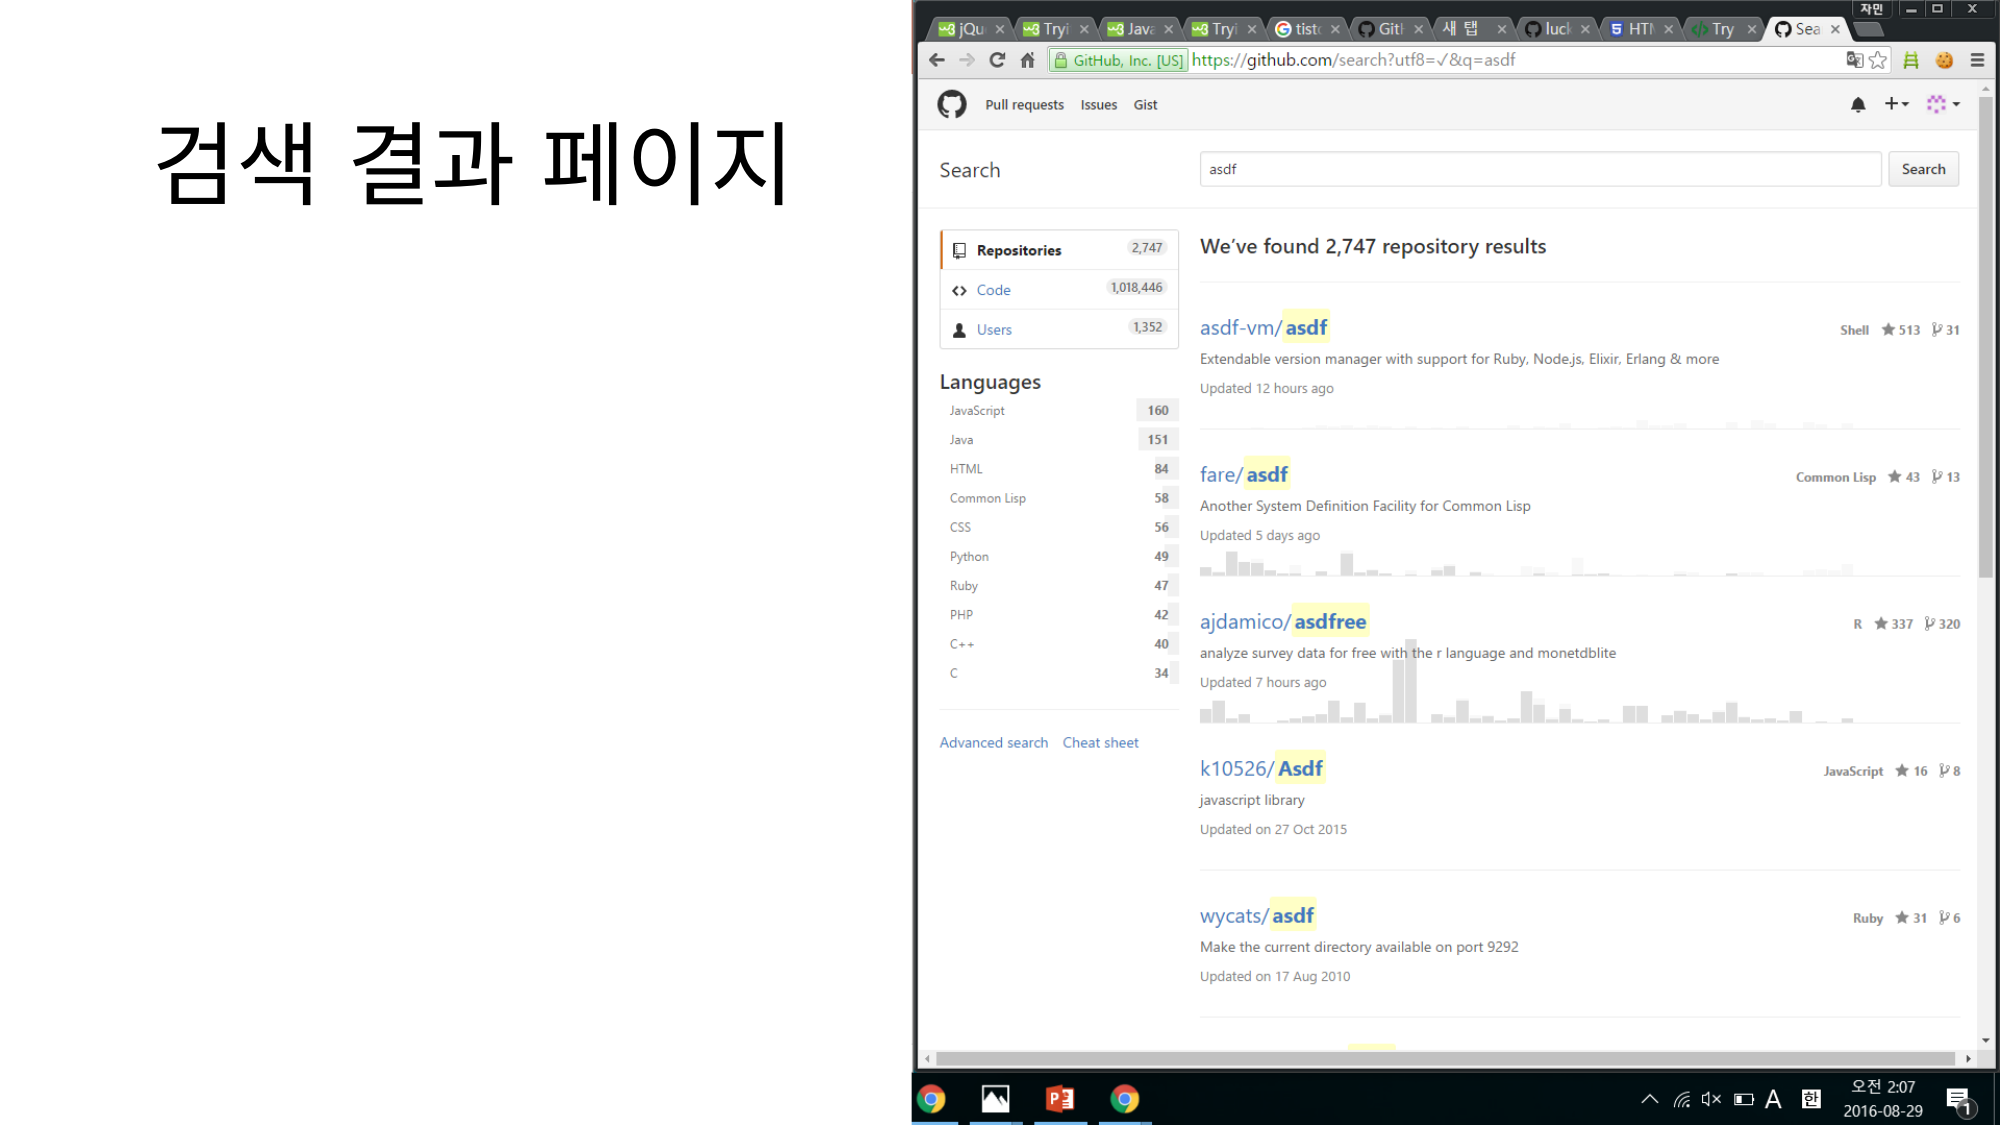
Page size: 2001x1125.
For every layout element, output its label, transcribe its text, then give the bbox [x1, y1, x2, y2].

title 검색 결과 페이지 [137, 59, 911, 278]
picture [911, 0, 2000, 1125]
